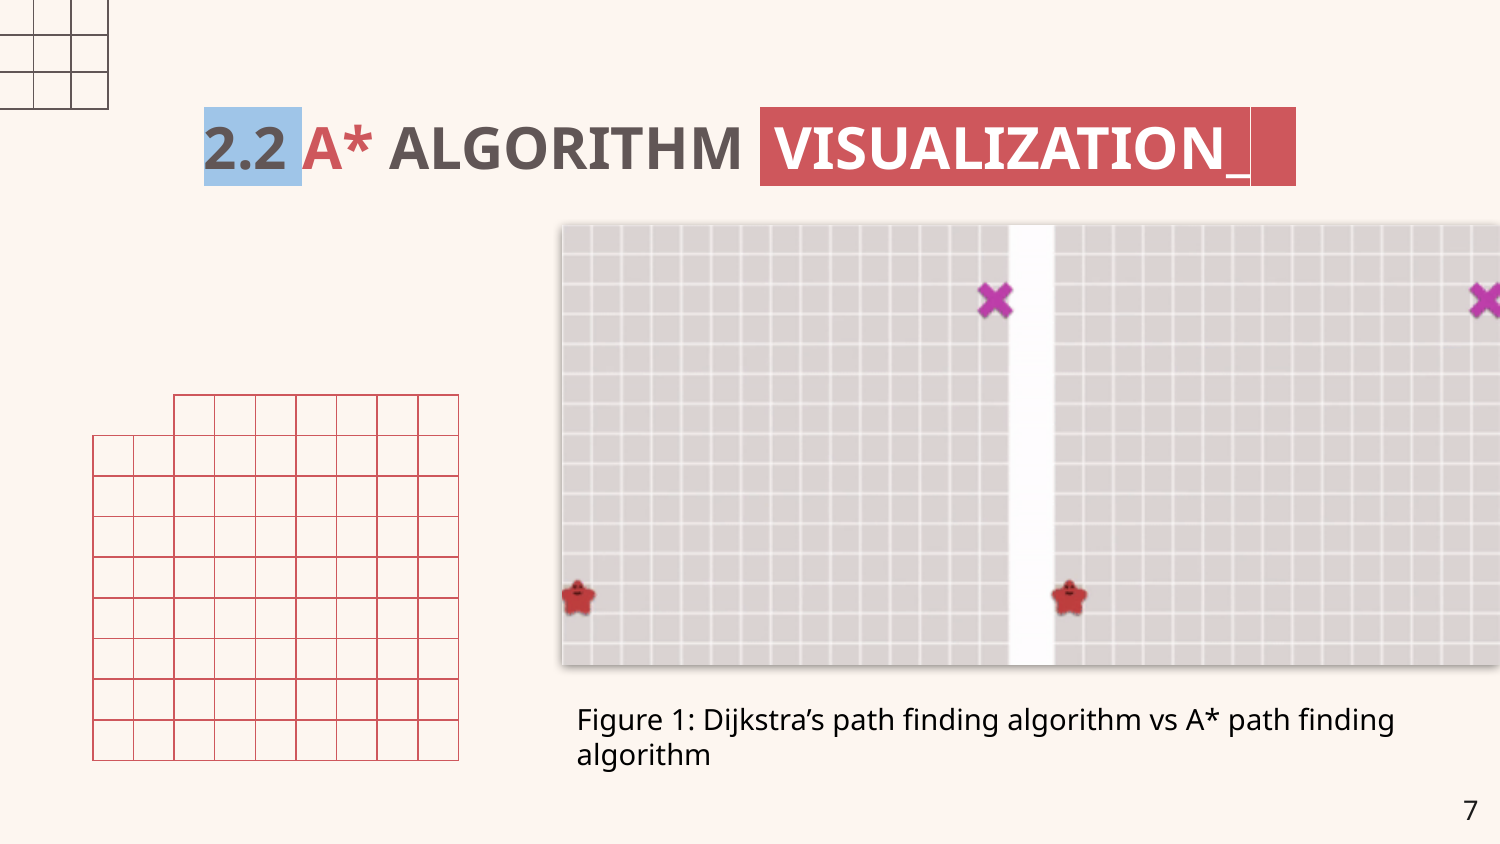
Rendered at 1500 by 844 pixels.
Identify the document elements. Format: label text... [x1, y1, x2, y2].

title 2.2 A* ALGORITHM VISUALIZATION_ [117, 88, 1383, 204]
slide_number ‹#› [1403, 779, 1494, 844]
text_box Figure 1: Dijkstra’s path finding algorithm vs A* path finding algorithm [561, 686, 1486, 787]
picture [562, 225, 1500, 665]
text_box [92, 394, 459, 761]
